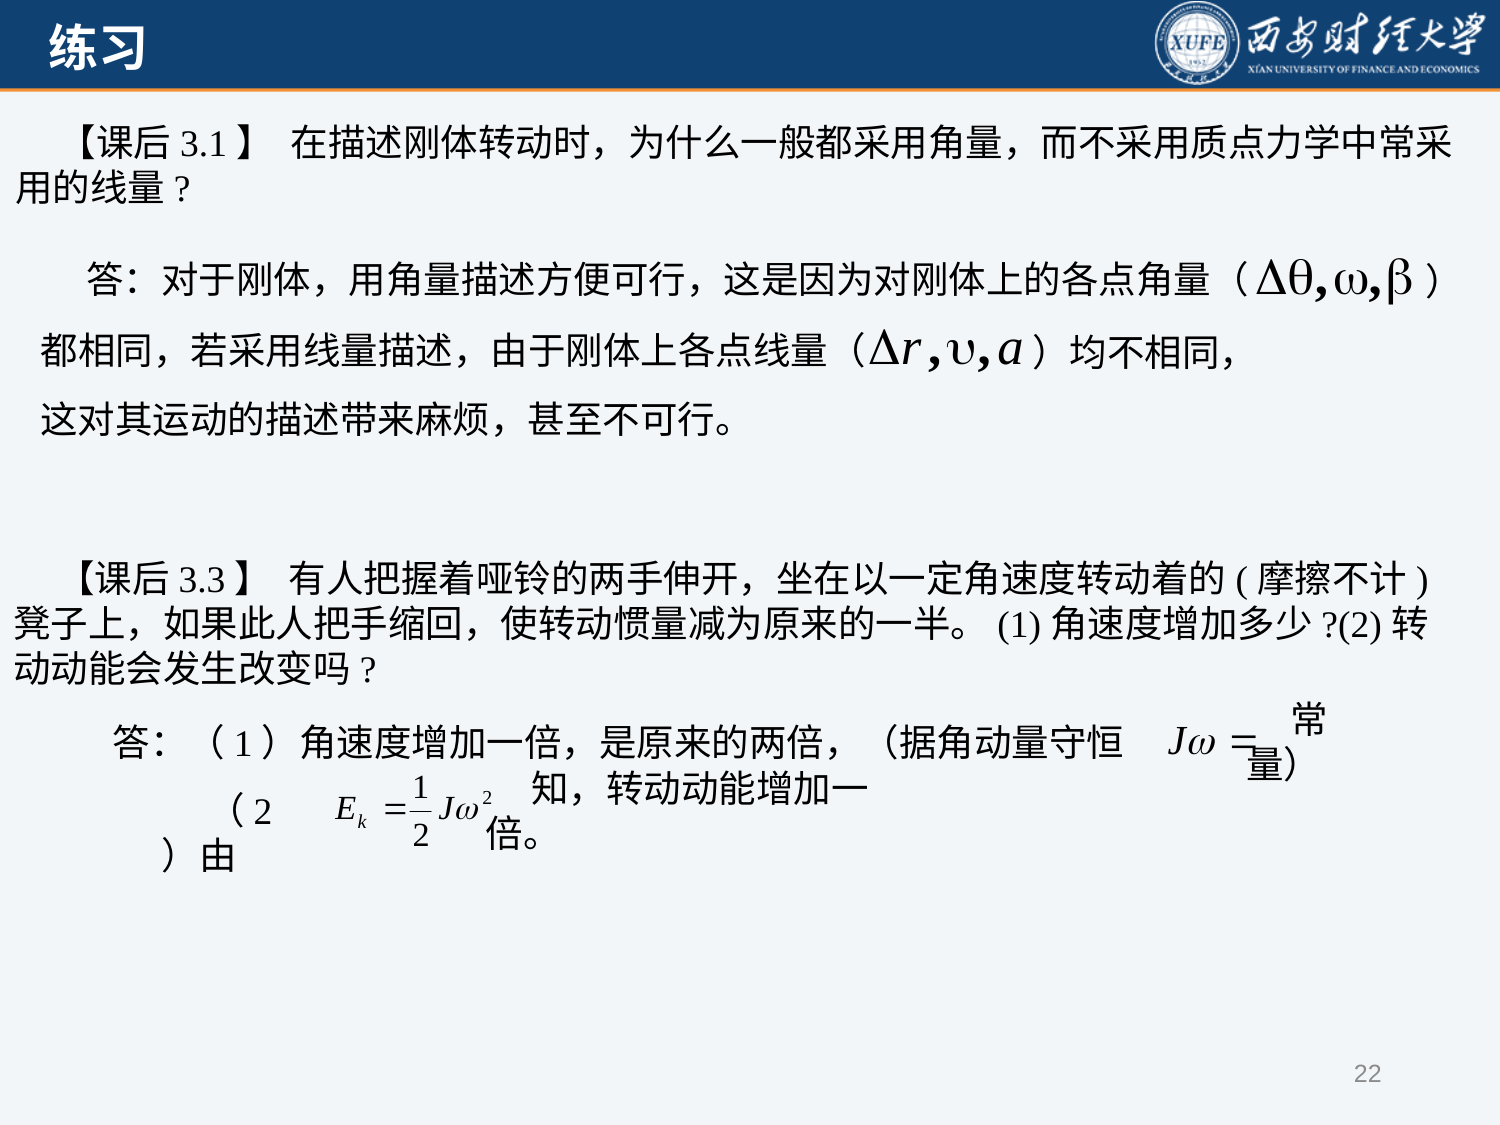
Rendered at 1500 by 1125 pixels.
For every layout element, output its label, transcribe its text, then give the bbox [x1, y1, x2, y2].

text_box 答：对于刚体，用角量描述方便可行，这是因为对刚体上的各点角量（ [27, 248, 1247, 309]
text_box 【课后3.3】 有人把握着哑铃的两手伸开，坐在以一定角速度转动着的(摩擦不计)凳子上，如果此人把手缩回，使转动惯量减为原来的一半。(1)角速度增加多少?(2)转动动能会发生改变吗? [0, 547, 1453, 697]
text_box 都相同，若采用线量描述，由于刚体上各点线量（ [1037, 319, 1179, 380]
text_box ） [1424, 250, 1479, 311]
slide_number 22 [1335, 1042, 1397, 1103]
text_box 答：（1）角速度增加一倍，是原来的两倍，（据角动量守恒 [53, 711, 1336, 771]
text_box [1159, 716, 1259, 765]
text_box ）均不相同， [1037, 321, 1424, 382]
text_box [1247, 246, 1424, 317]
text_box 这对其运动的描述带来麻烦，甚至不可行。 [0, 389, 845, 449]
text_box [860, 316, 1037, 386]
text_box （2）由 [146, 779, 326, 840]
text_box 知，转动动能增加一倍。 [498, 780, 914, 841]
text_box 【课后3.1】 在描述刚体转动时，为什么一般都采用角量，而不采用质点力学中常采用的线量? [0, 111, 1479, 217]
text_box 常量） [1231, 711, 1375, 772]
text_box 都相同，若采用线量描述，由于刚体上各点线量（ [0, 319, 860, 380]
picture [1154, 1, 1486, 85]
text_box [328, 766, 498, 854]
